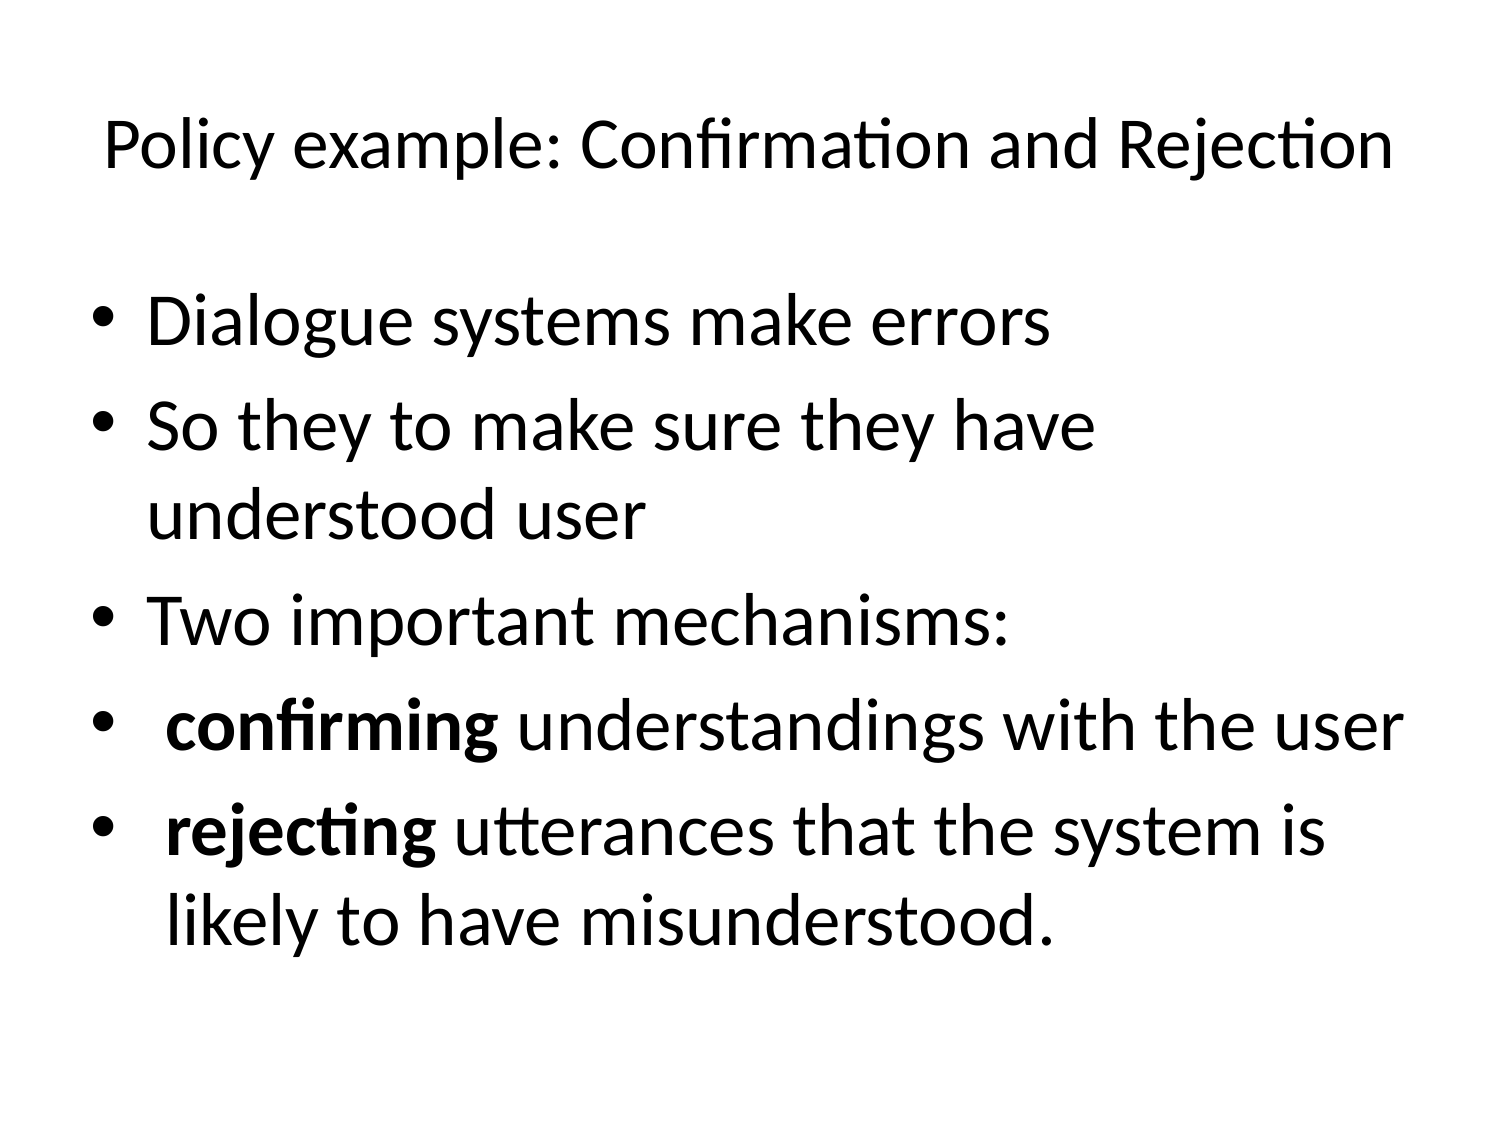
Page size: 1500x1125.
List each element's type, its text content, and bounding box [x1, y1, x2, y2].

title Policy example: Confirmation and Rejection [75, 45, 1425, 233]
list Dialogue systems make errors So they to make sure they have understood user Two important mechanisms: confirming understandings with the user rejecting utterances that the system is likely to have misunderstood. [75, 262, 1425, 1005]
